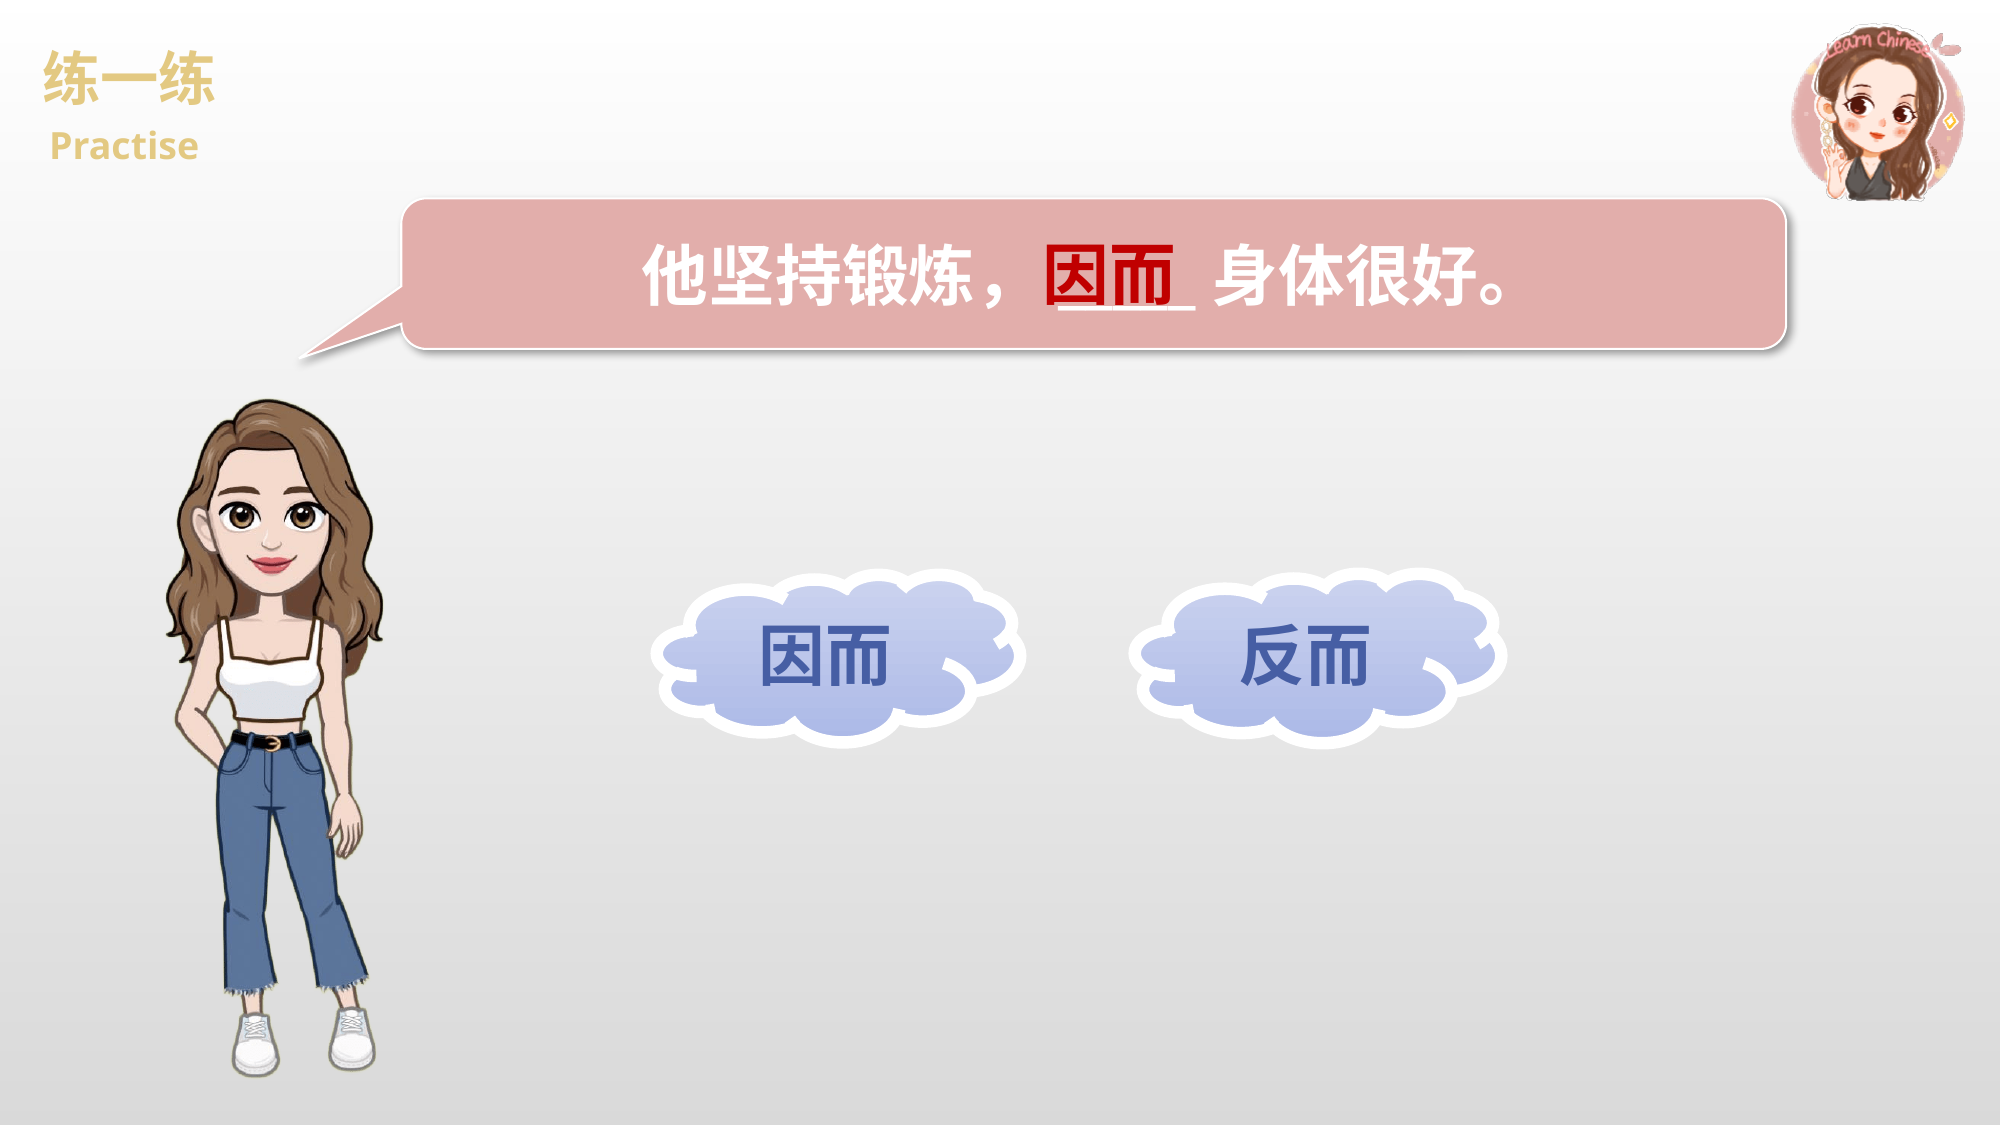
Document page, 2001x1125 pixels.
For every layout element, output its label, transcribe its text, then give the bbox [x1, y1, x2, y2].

text_box Practise [34, 115, 215, 175]
text_box 因而 [655, 573, 1022, 745]
text_box 练一练 [27, 35, 233, 120]
picture [1758, 0, 1998, 240]
text_box 反而 [1133, 572, 1503, 745]
text_box 因而 [981, 225, 1238, 321]
text_box 他坚持锻炼，_____身体很好。 [375, 197, 1788, 350]
picture [0, 303, 548, 1125]
